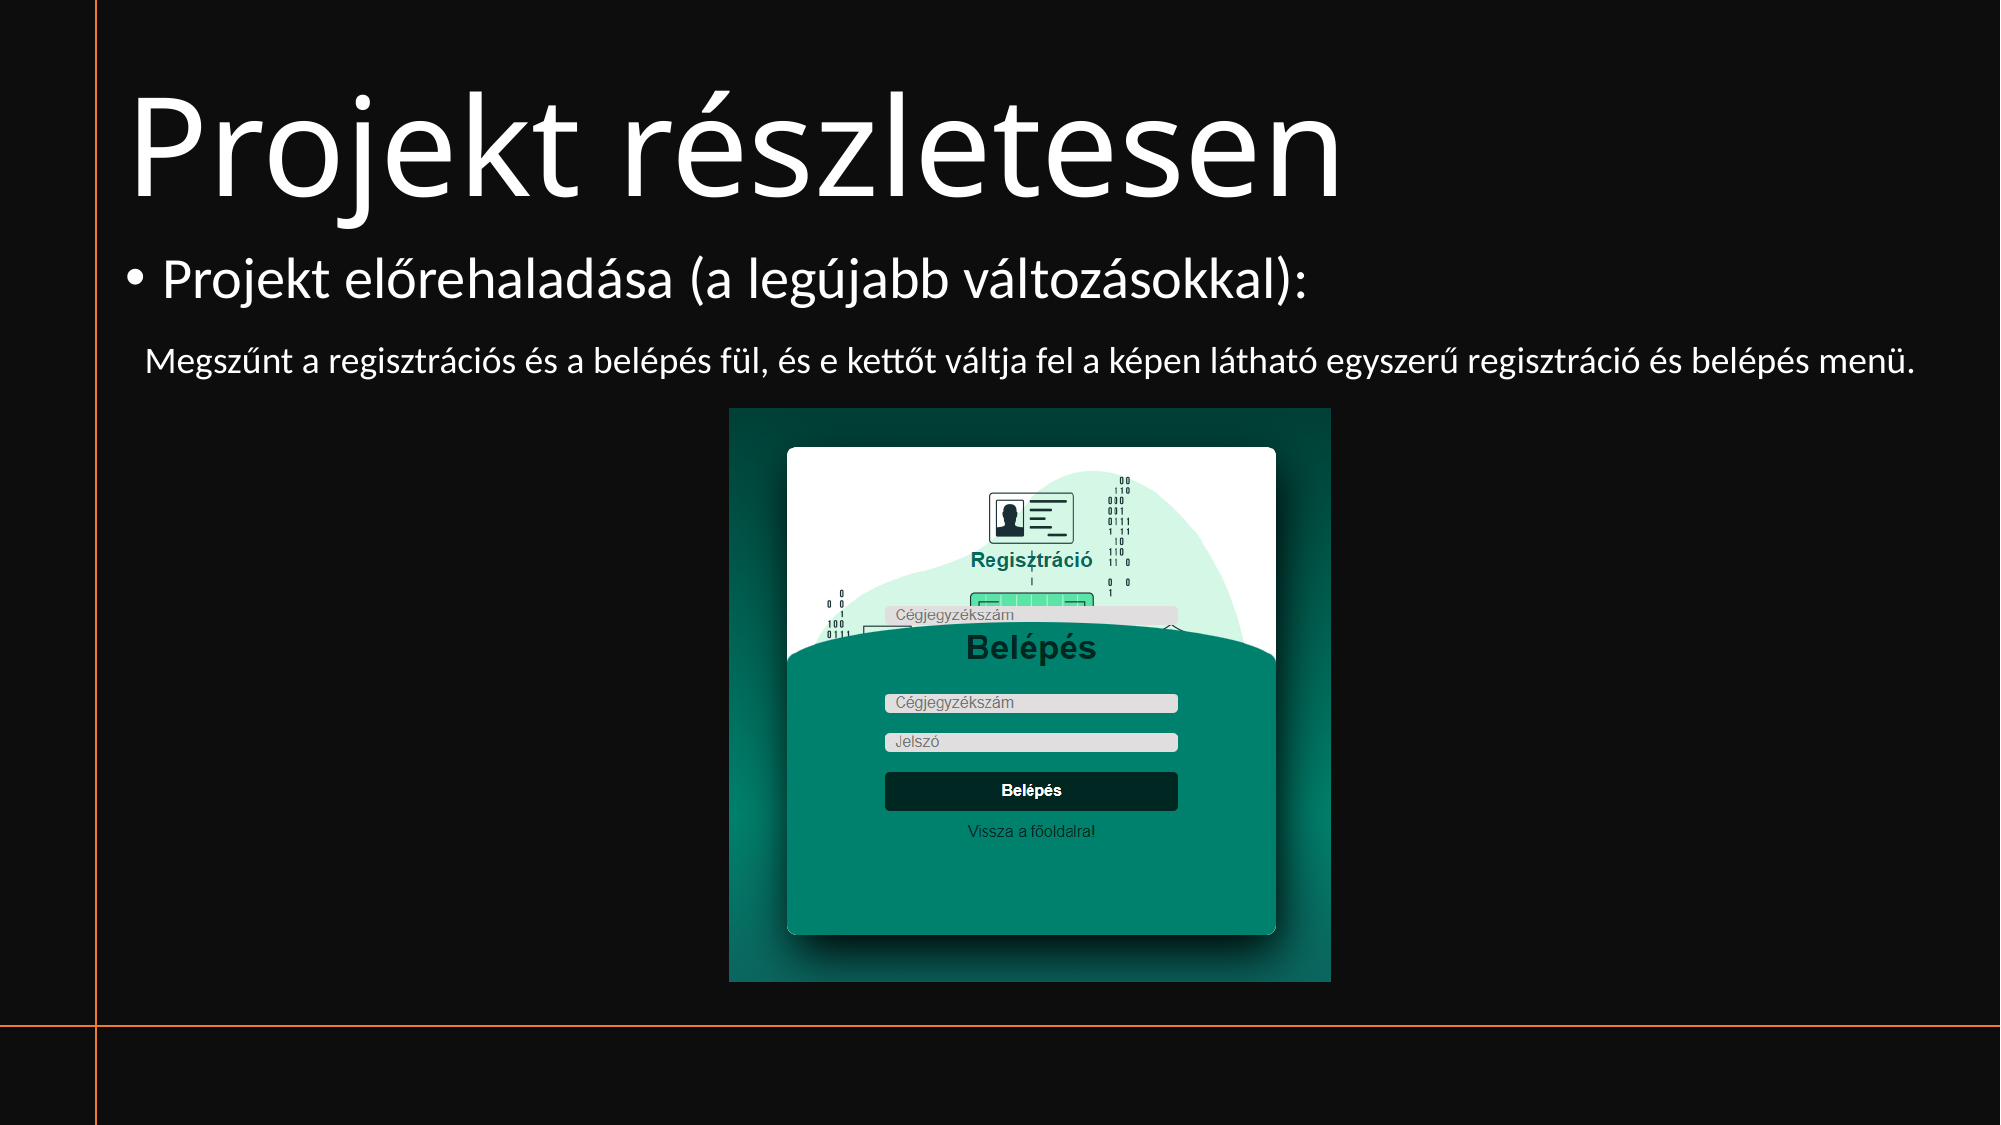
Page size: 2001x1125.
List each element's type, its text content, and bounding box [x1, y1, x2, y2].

text_box [0, 1027, 95, 1125]
list Projekt előrehaladása (a legújabb változásokkal): [110, 241, 1331, 350]
title Projekt részletesen [110, 30, 1435, 234]
picture [729, 408, 1331, 982]
text_box [0, 0, 95, 1025]
text_box Megszűnt a regisztrációs és a belépés fül, és e kettőt váltja fel a képen látható egyszerű regisztráció és belépés menü. [129, 328, 1969, 388]
text_box [97, 0, 2000, 1025]
text_box [97, 1027, 2000, 1125]
